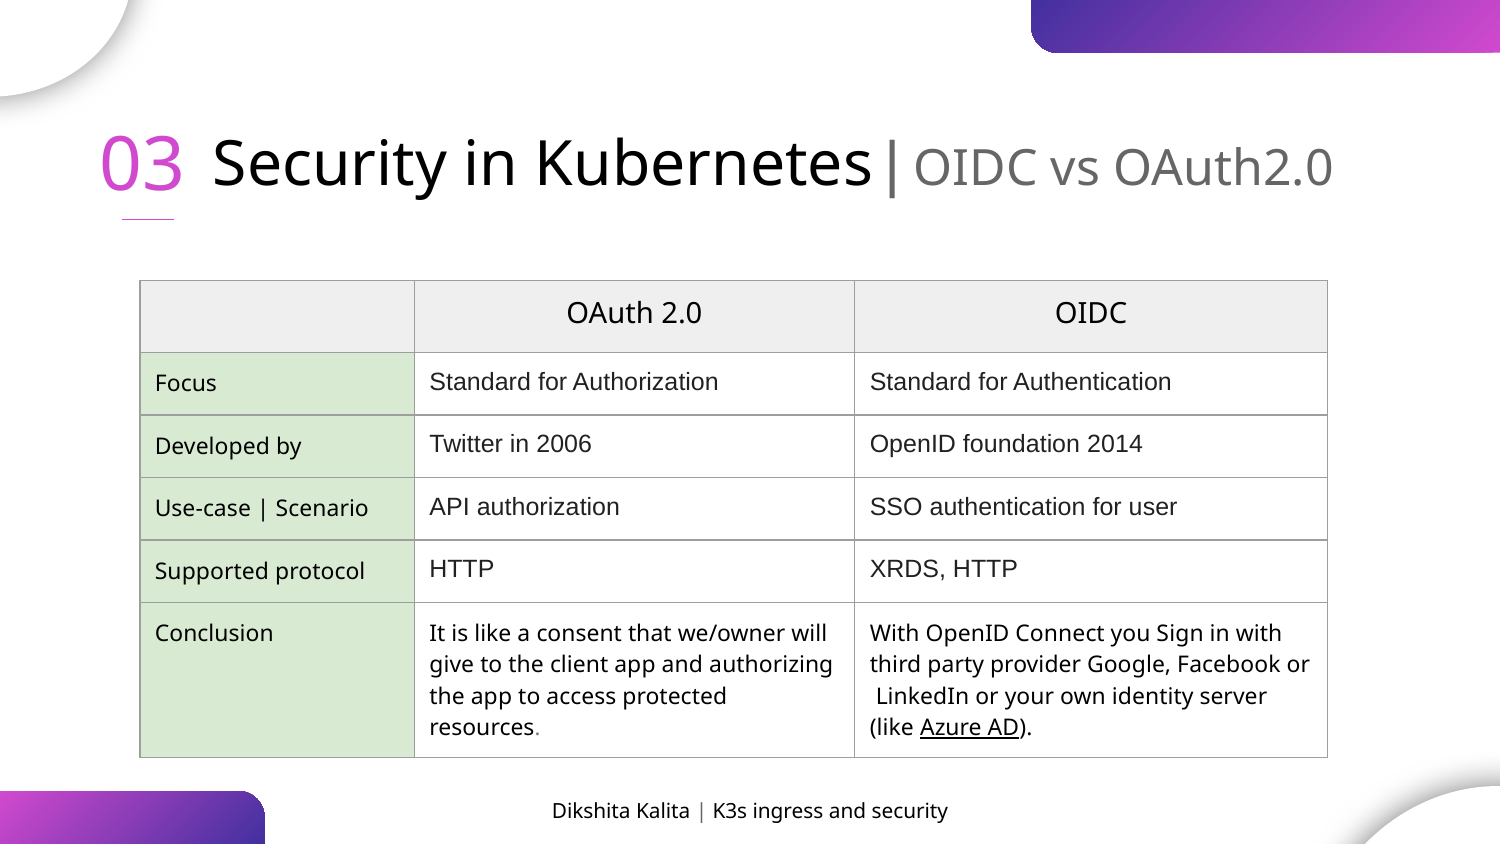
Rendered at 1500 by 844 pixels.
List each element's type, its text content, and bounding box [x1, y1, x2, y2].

table_cell Standard for Authorization [415, 353, 854, 414]
table_cell Developed by [141, 416, 414, 477]
table_cell SSO authentication for user [855, 478, 1327, 539]
table_cell API authorization [415, 478, 854, 539]
text_box Dikshita Kalita | K3s ingress and security [457, 782, 1043, 834]
table_cell It is like a consent that we/owner will give to the client app and authorizing the app to access protected resources. [415, 603, 854, 757]
table_cell Supported protocol [141, 541, 414, 602]
table_cell Use-case | Scenario [141, 478, 414, 539]
text_box [0, 0, 129, 97]
table_cell Twitter in 2006 [415, 416, 854, 477]
text_box [1364, 786, 1500, 844]
title Security in Kubernetes | OIDC vs OAuth2.0 [197, 102, 1448, 220]
table_cell With OpenID Connect you Sign in with third party provider Google, Facebook or LinkedIn or your own identity server (like Azure AD). [855, 603, 1327, 757]
table_header [141, 281, 414, 352]
table_cell Conclusion [141, 603, 414, 757]
table_cell HTTP [415, 541, 854, 602]
table_cell Standard for Authentication [855, 353, 1327, 414]
title 03 [84, 112, 197, 210]
table_header OAuth 2.0 [415, 281, 854, 352]
table_cell OpenID foundation 2014 [855, 416, 1327, 477]
table_cell Focus [141, 353, 414, 414]
table_cell XRDS, HTTP [855, 541, 1327, 602]
table_header OIDC [855, 281, 1327, 352]
